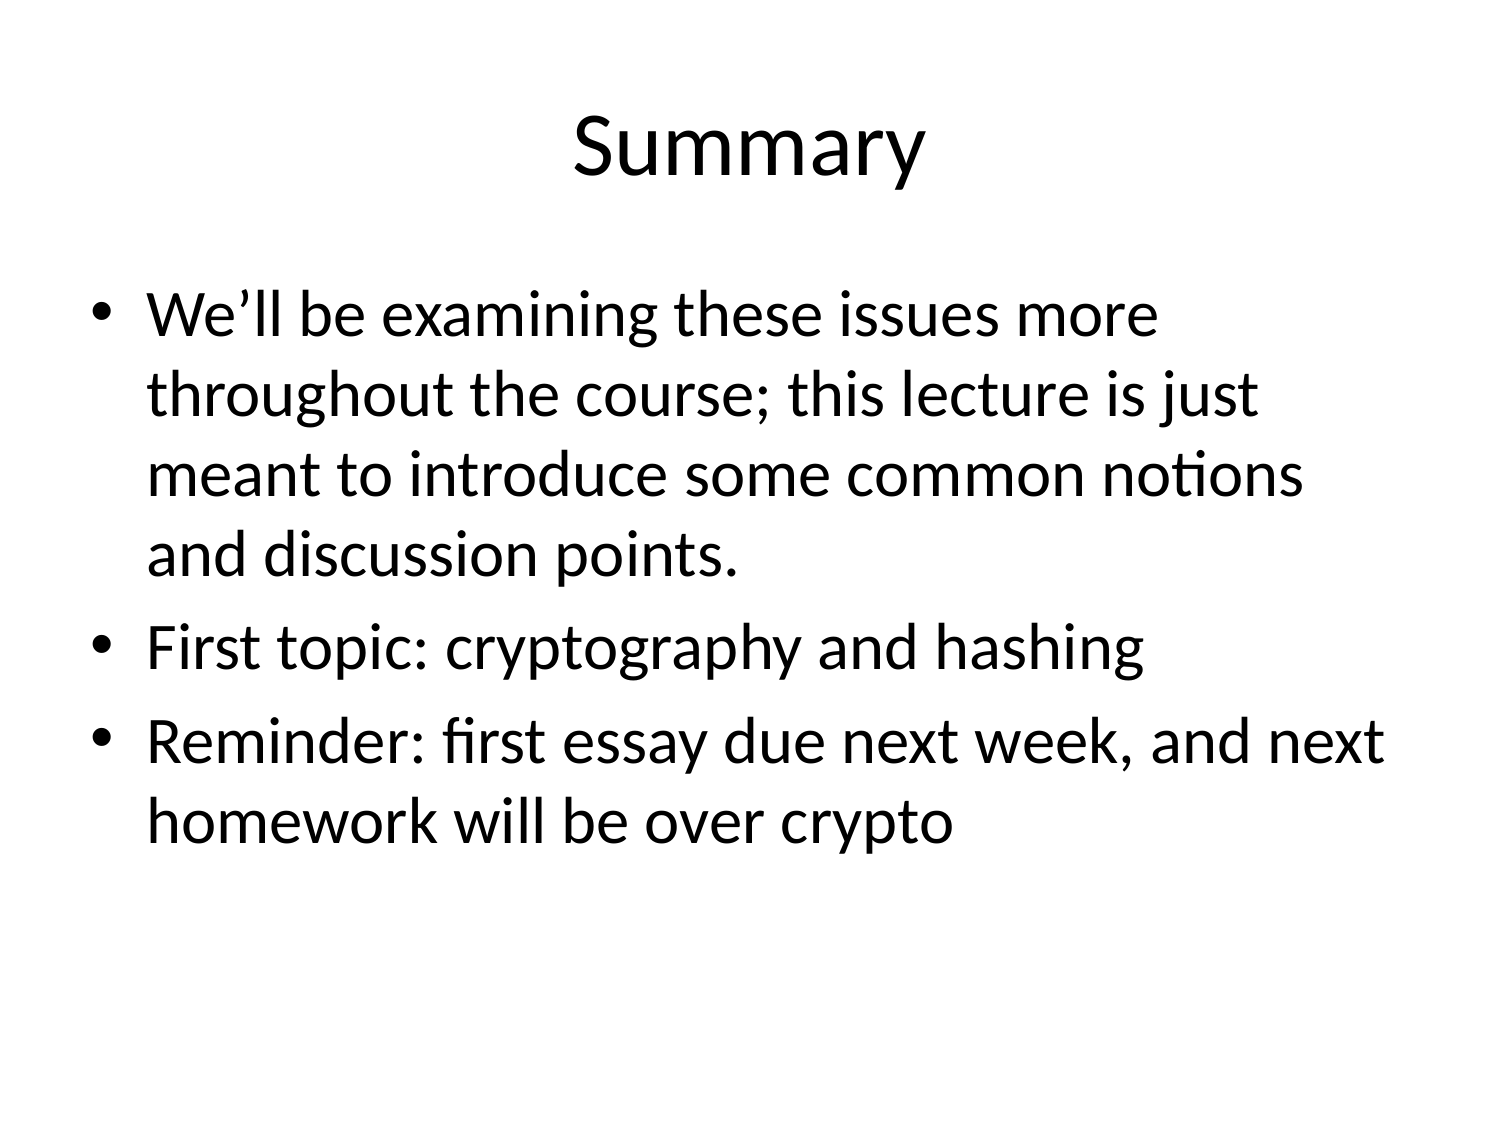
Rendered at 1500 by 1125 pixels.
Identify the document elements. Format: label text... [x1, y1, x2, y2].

title Summary [75, 45, 1425, 233]
list We’ll be examining these issues more throughout the course; this lecture is just meant to introduce some common notions and discussion points. First topic: cryptography and hashing Reminder: first essay due next week, and next homework will be over crypto [75, 262, 1425, 1005]
